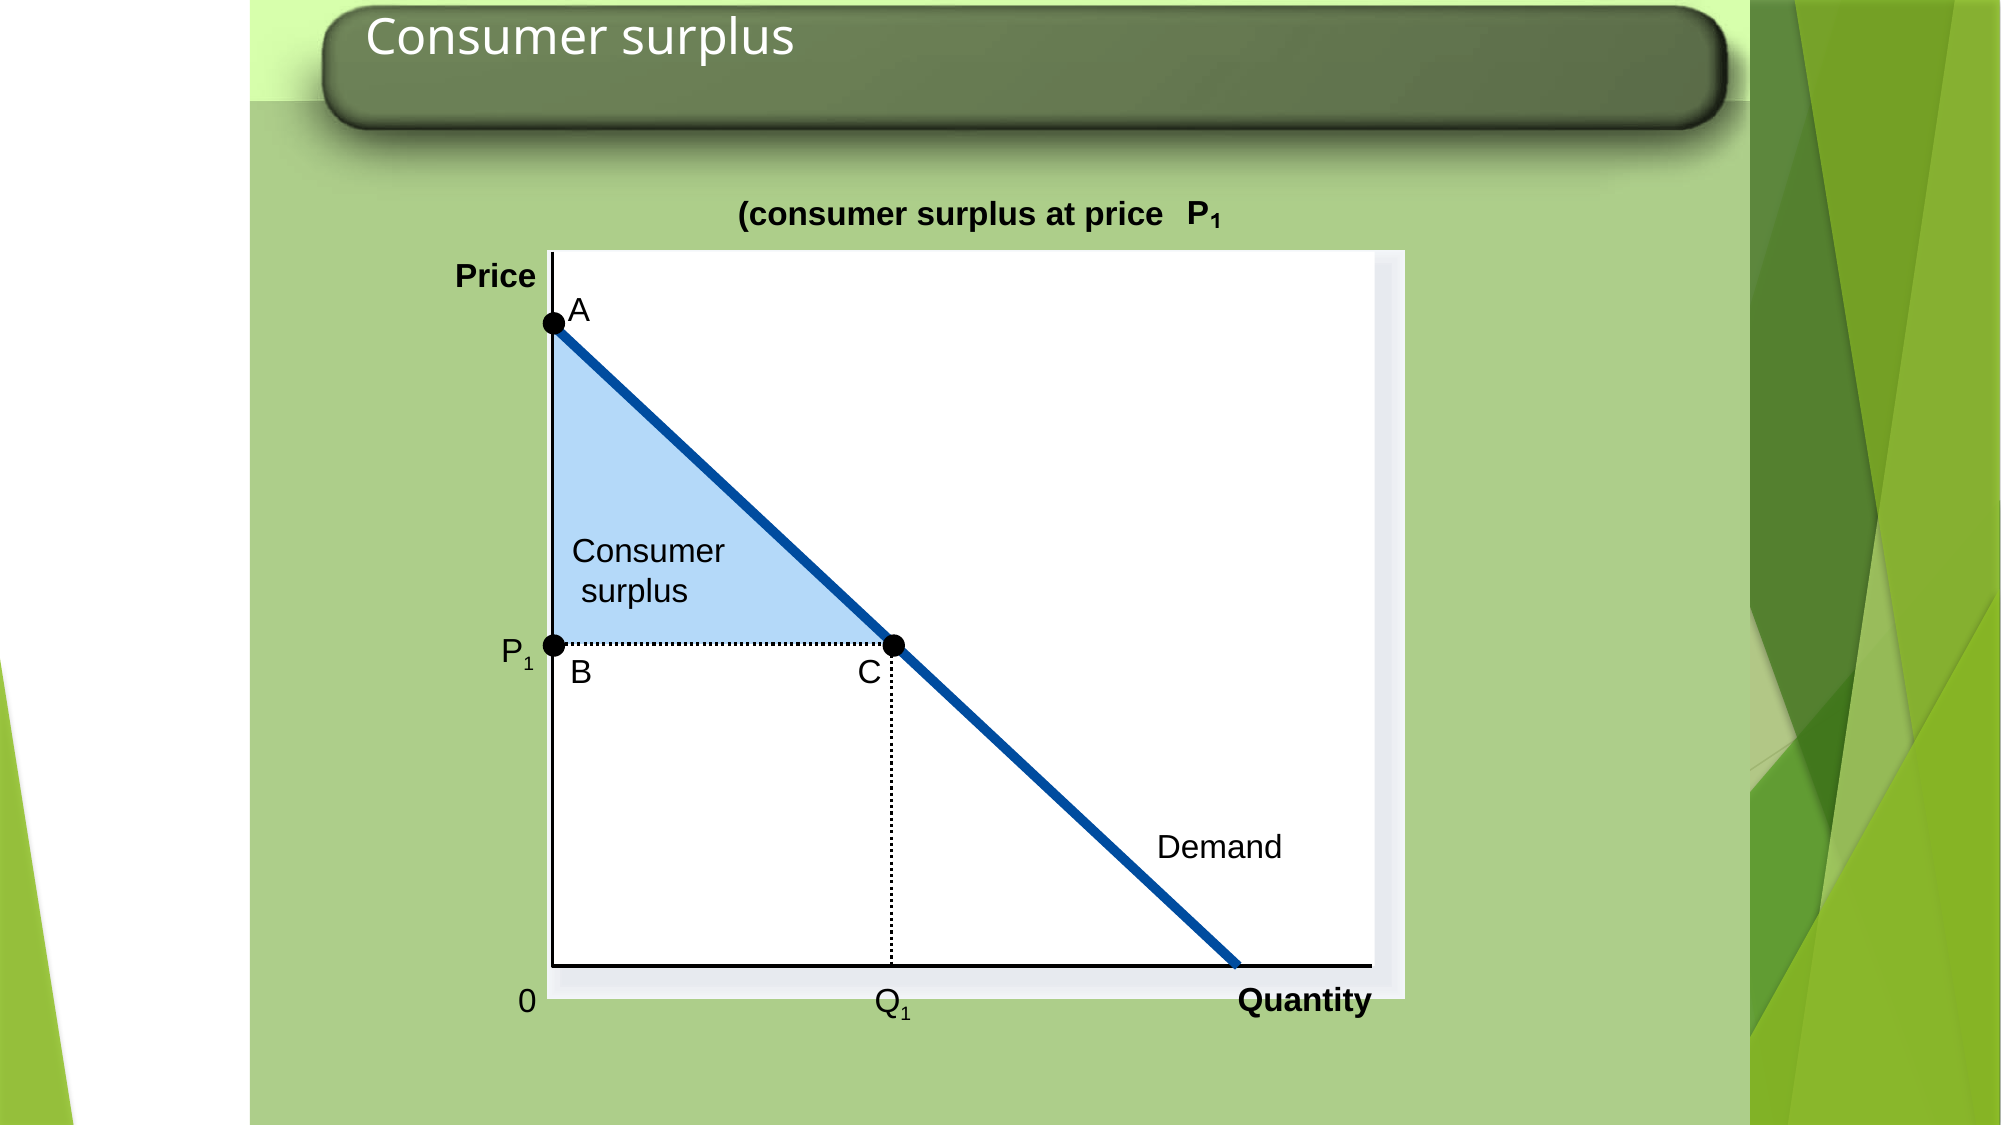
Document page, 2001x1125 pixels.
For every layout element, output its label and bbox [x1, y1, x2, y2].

picture [249, 0, 1751, 1125]
text_box [551, 324, 1284, 967]
text_box [499, 628, 913, 1020]
text_box [542, 287, 591, 336]
text_box [857, 633, 906, 692]
text_box [542, 633, 593, 692]
